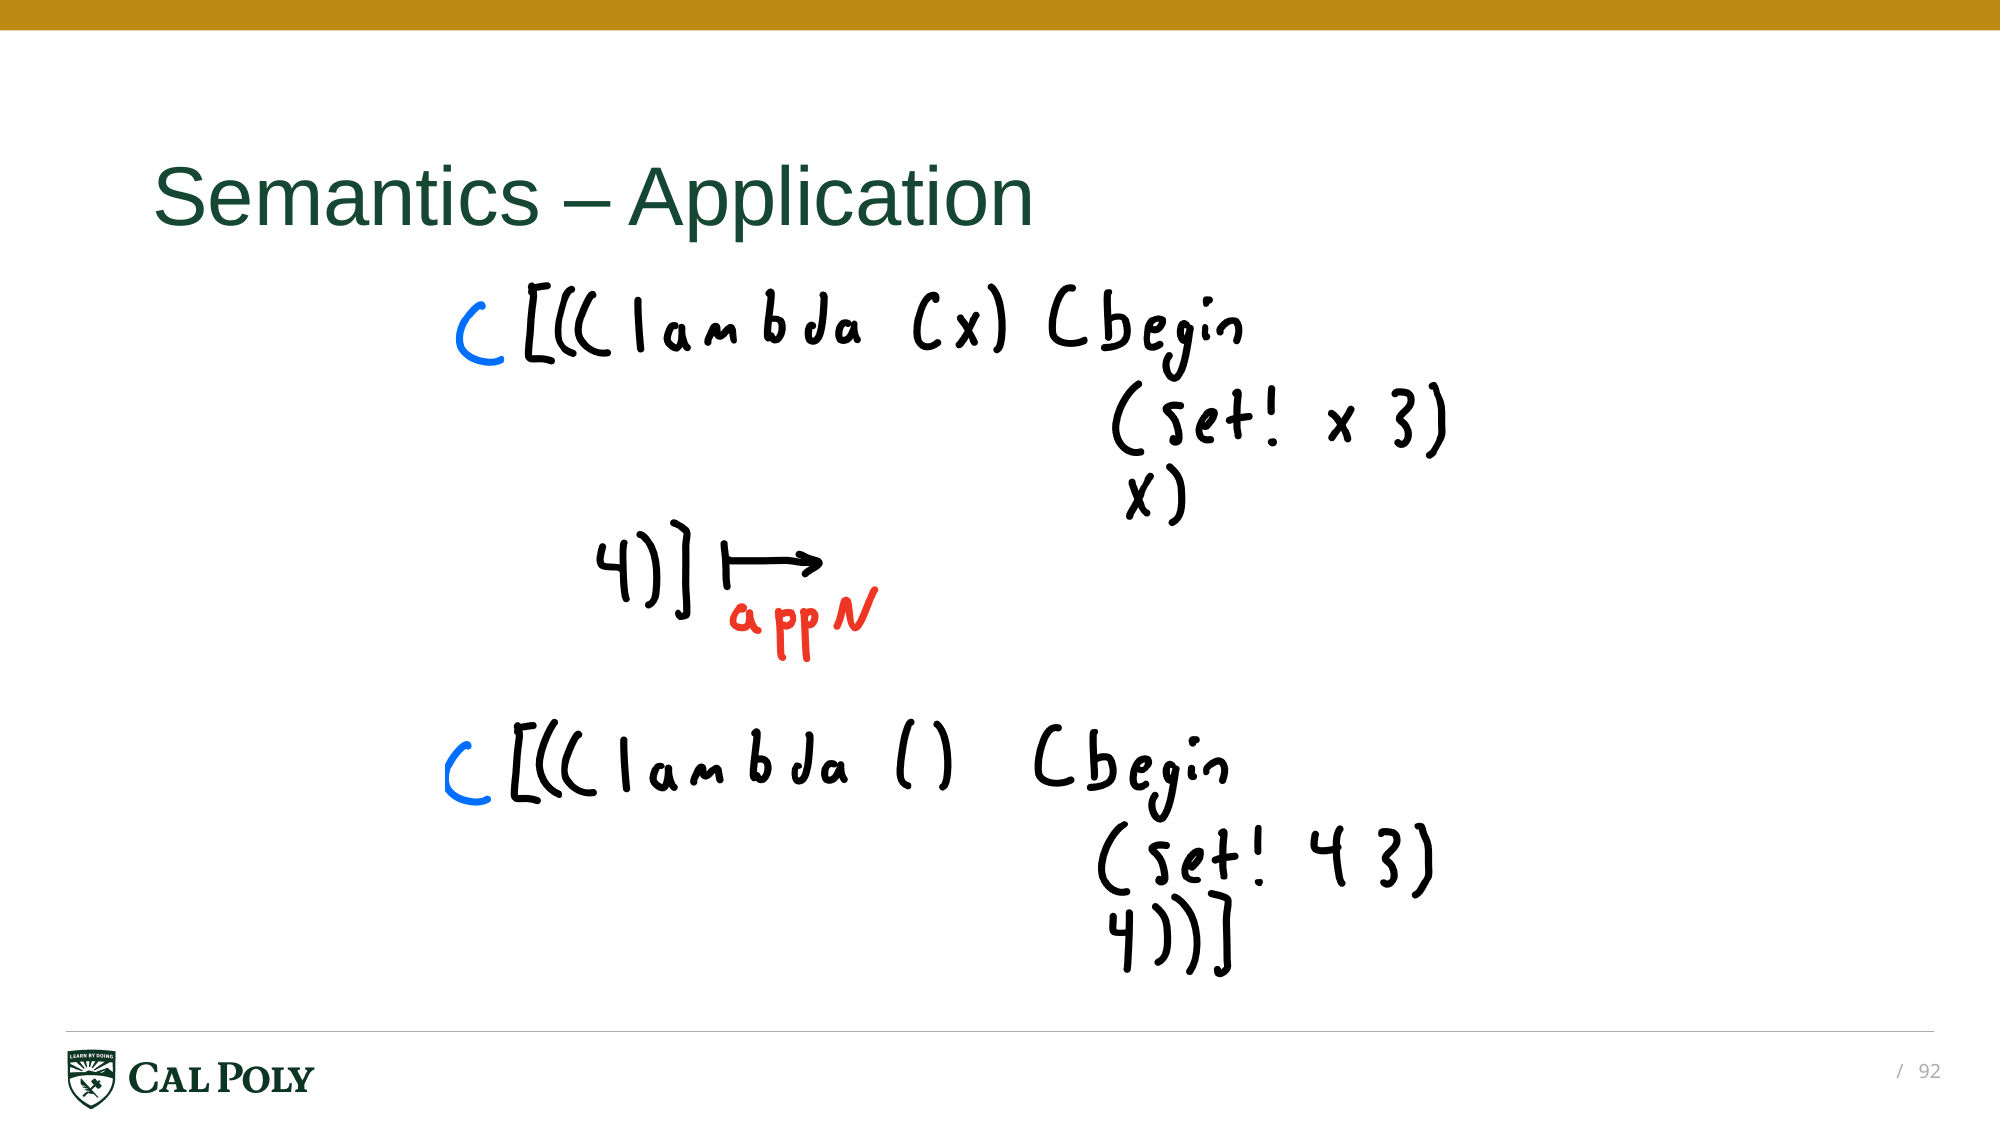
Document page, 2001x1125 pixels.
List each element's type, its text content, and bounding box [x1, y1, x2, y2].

picture [445, 261, 1495, 993]
picture [43, 1025, 338, 1125]
title Semantics – Application [137, 147, 1888, 250]
slide_number / 92 [1866, 1041, 1956, 1102]
